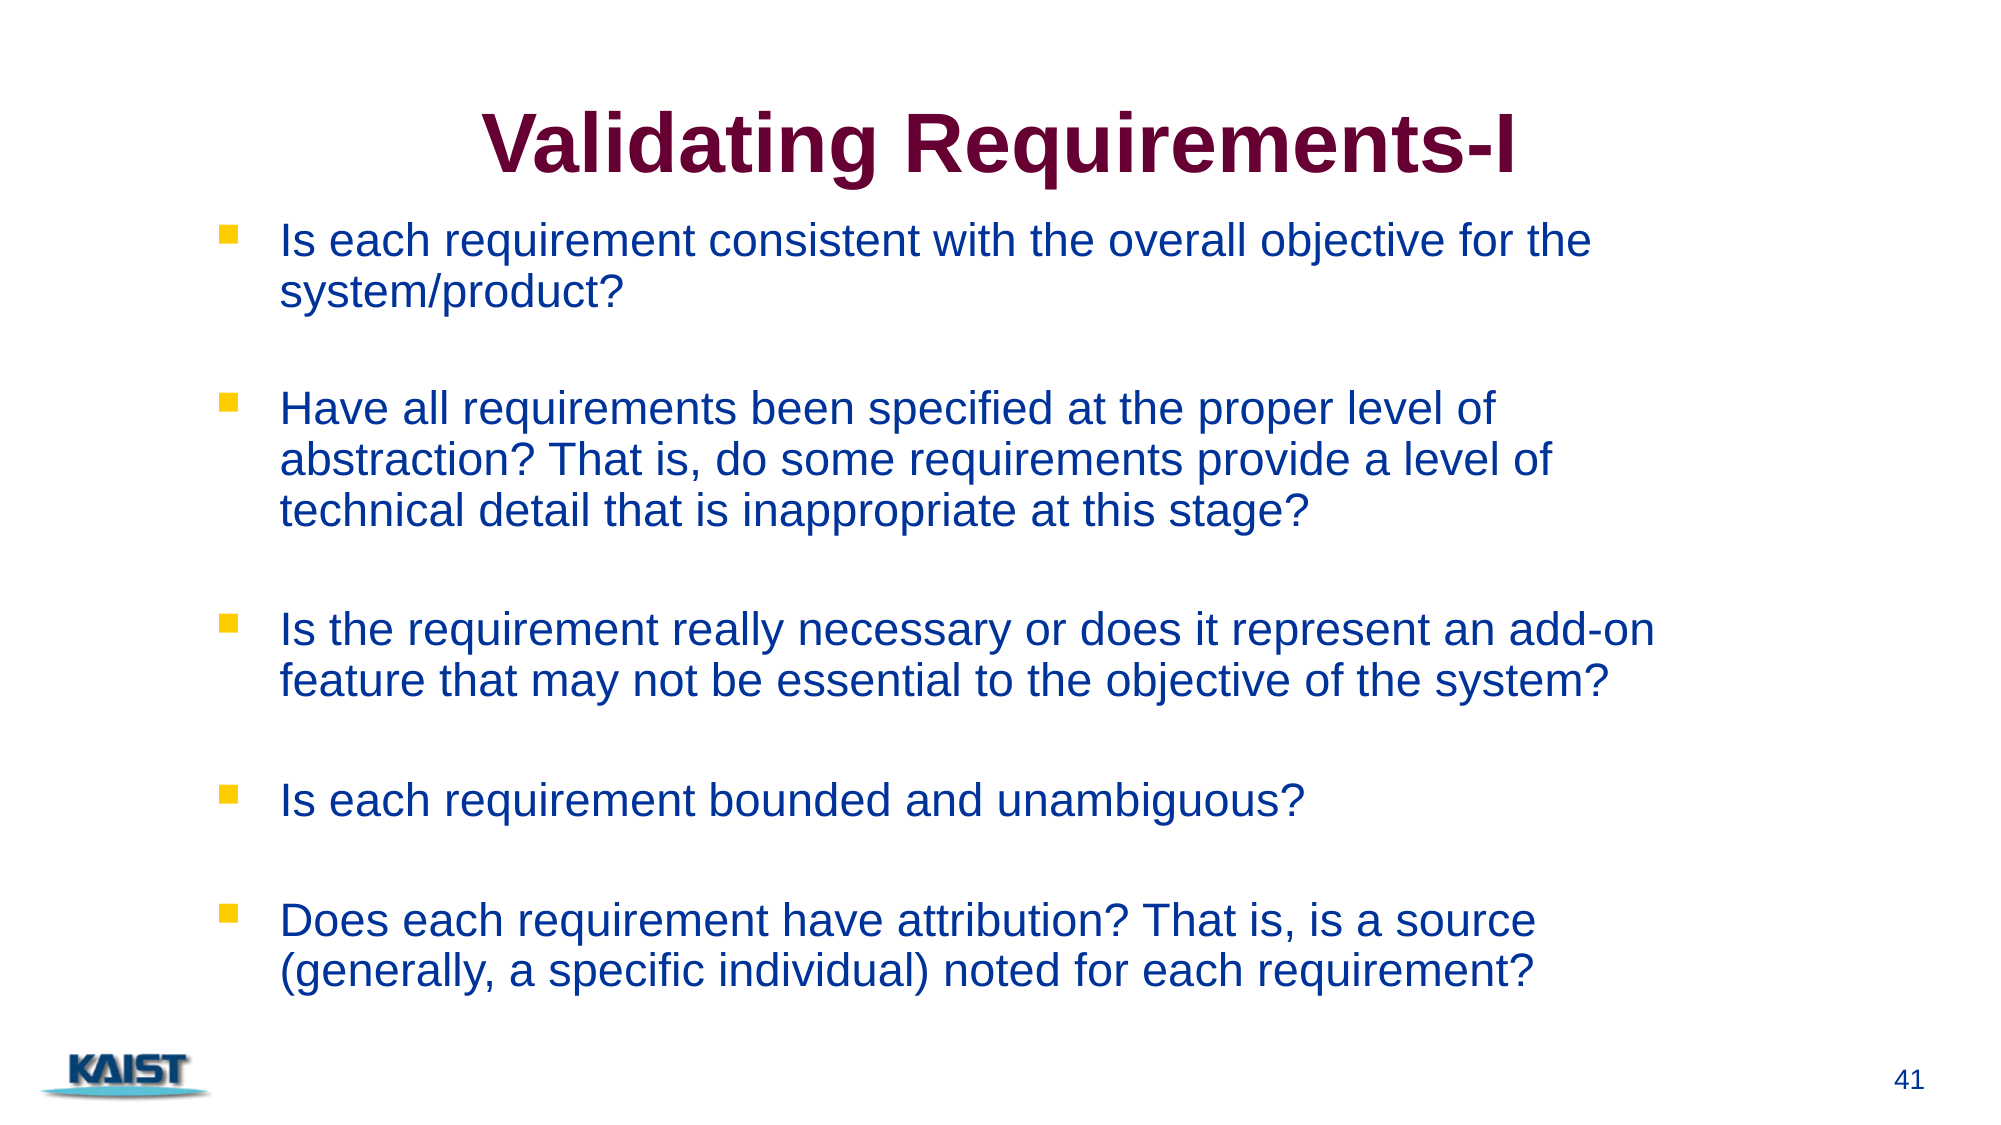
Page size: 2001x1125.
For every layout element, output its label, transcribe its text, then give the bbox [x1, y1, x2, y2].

title Validating Requirements-I [294, 44, 1706, 208]
slide_number 41 [1801, 1024, 1941, 1104]
picture [38, 1052, 215, 1102]
list Is each requirement consistent with the overall objective for the system/product? Have all requirements been specified at the proper level of abstraction? That is, do some requirements provide a level of technical detail that is inappropriate at this stage? Is the requirement really necessary or does it represent an add-on feature that may not be essential to the objective of the system? Is each requirement bounded and unambiguous? Does each requirement have attribution? That is, is a source (generally, a specific individual) noted for each requirement? [201, 208, 1732, 885]
